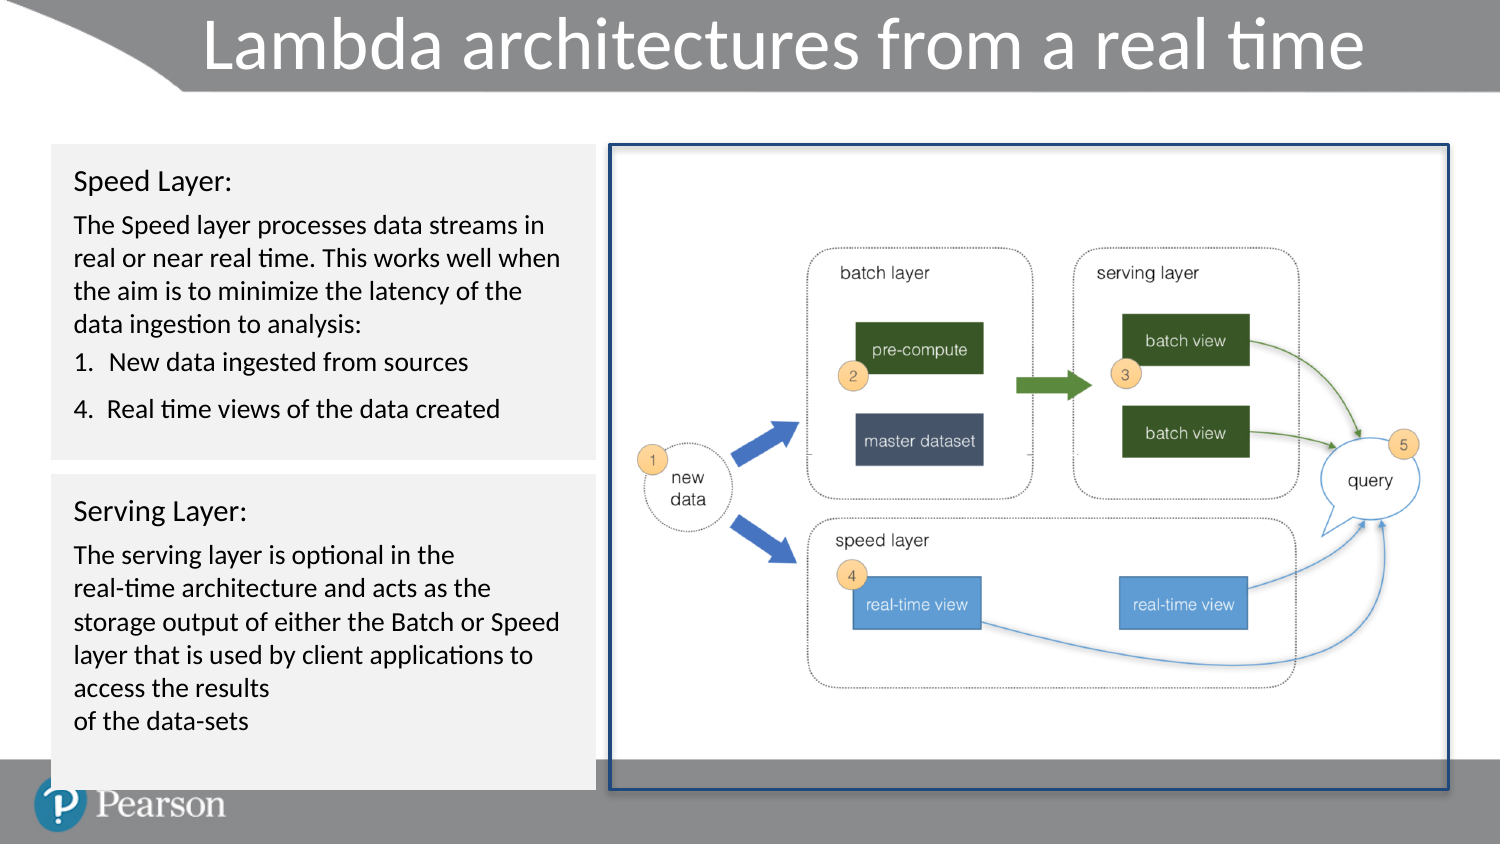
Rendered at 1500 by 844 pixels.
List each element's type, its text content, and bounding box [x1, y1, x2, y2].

text_box [609, 144, 1449, 791]
picture [0, 0, 1500, 844]
text_box Serving Layer: The serving layer is optional in the real-time architecture and acts as the storage output of either the Batch or Speed layer that is used by client applications to access the results of the data-sets [51, 474, 596, 790]
title Lambda architectures from a real time mode perspective [187, 0, 1426, 79]
text_box Speed Layer: The Speed layer processes data streams in real or near real time. This works well when the aim is to minimize the latency of the data ingestion to analysis: New data ingested from sources 4. Real time views of the data created [51, 144, 596, 460]
